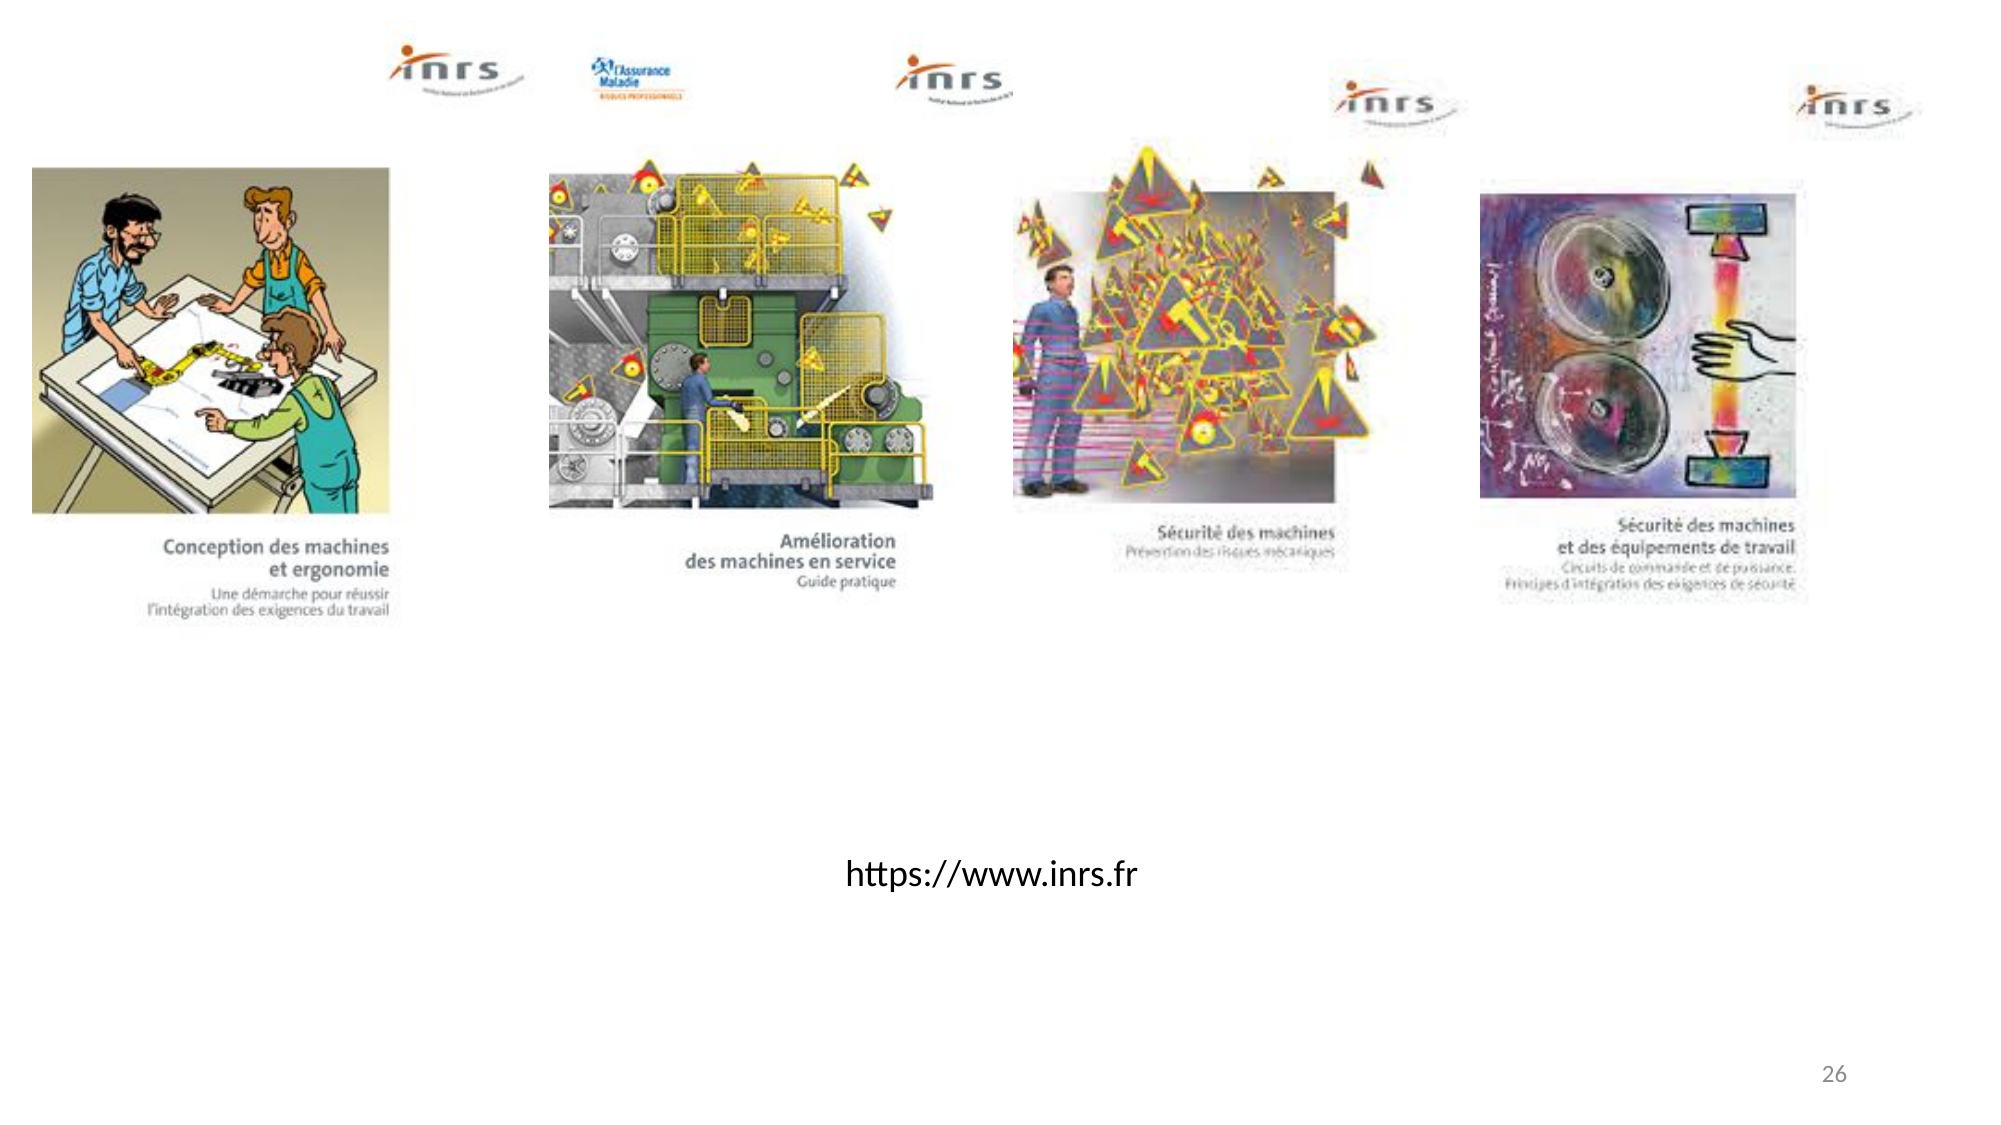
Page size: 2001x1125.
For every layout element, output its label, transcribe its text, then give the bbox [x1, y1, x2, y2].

picture [549, 31, 1937, 741]
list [31, 20, 550, 753]
slide_number 26 [1412, 1042, 1863, 1103]
text_box https://www.inrs.fr [830, 841, 1738, 902]
